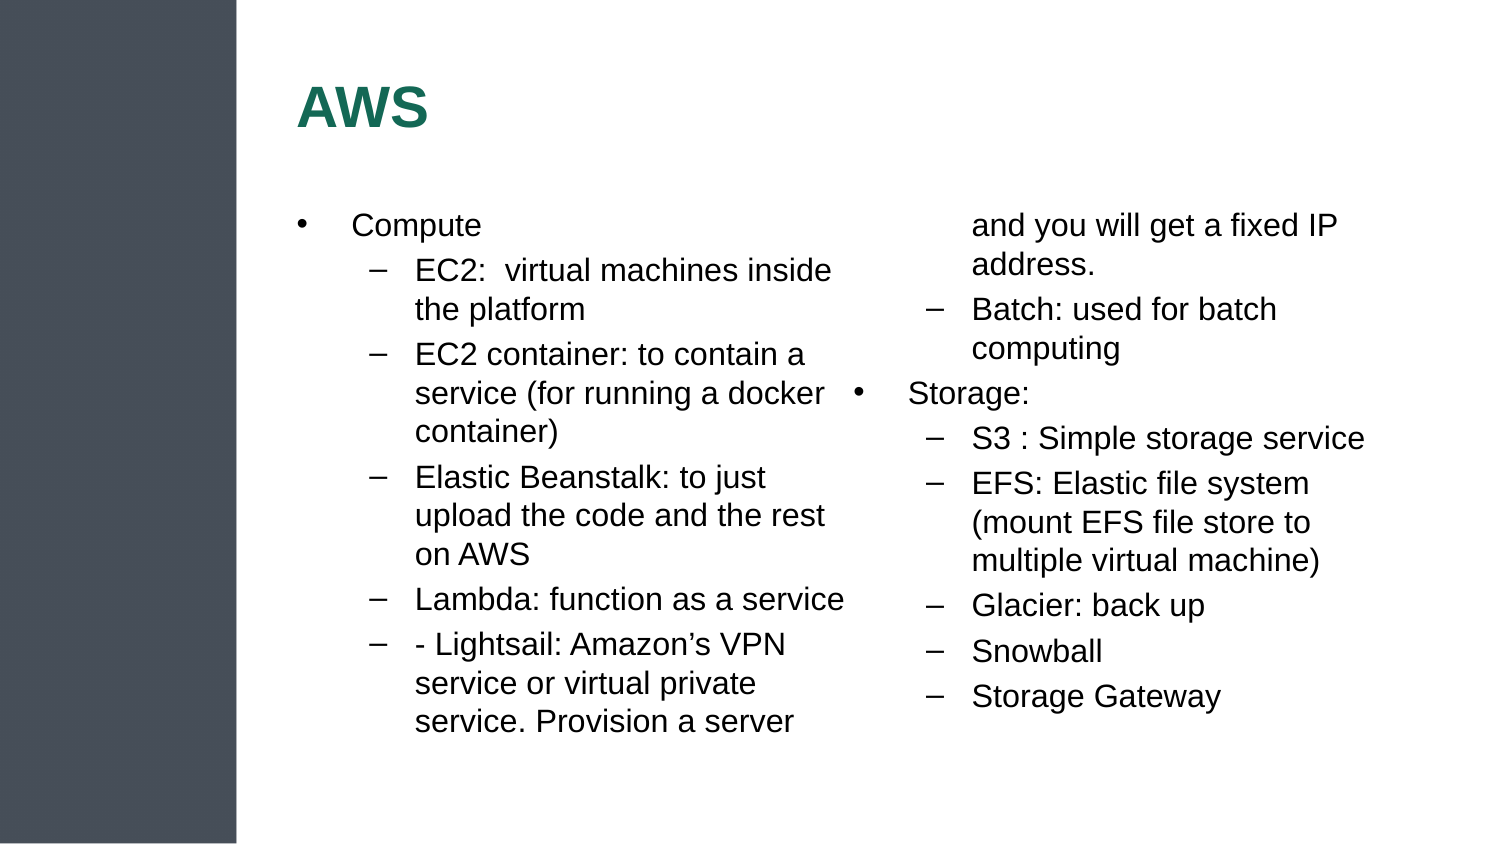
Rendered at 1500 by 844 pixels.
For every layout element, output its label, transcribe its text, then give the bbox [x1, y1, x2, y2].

list Compute EC2: virtual machines inside the platform EC2 container: to contain a service (for running a docker container) Elastic Beanstalk: to just upload the code and the rest on AWS Lambda: function as a service - Lightsail: Amazon’s VPN service or virtual private service. Provision a server and you will get a fixed IP address. Batch: used for batch computing Storage: S3 : Simple storage service EFS: Elastic file system (mount EFS file store to multiple virtual machine) Glacier: back up Snowball Storage Gateway [281, 196, 1425, 754]
title AWS [281, 33, 1425, 175]
picture [0, 0, 1500, 844]
